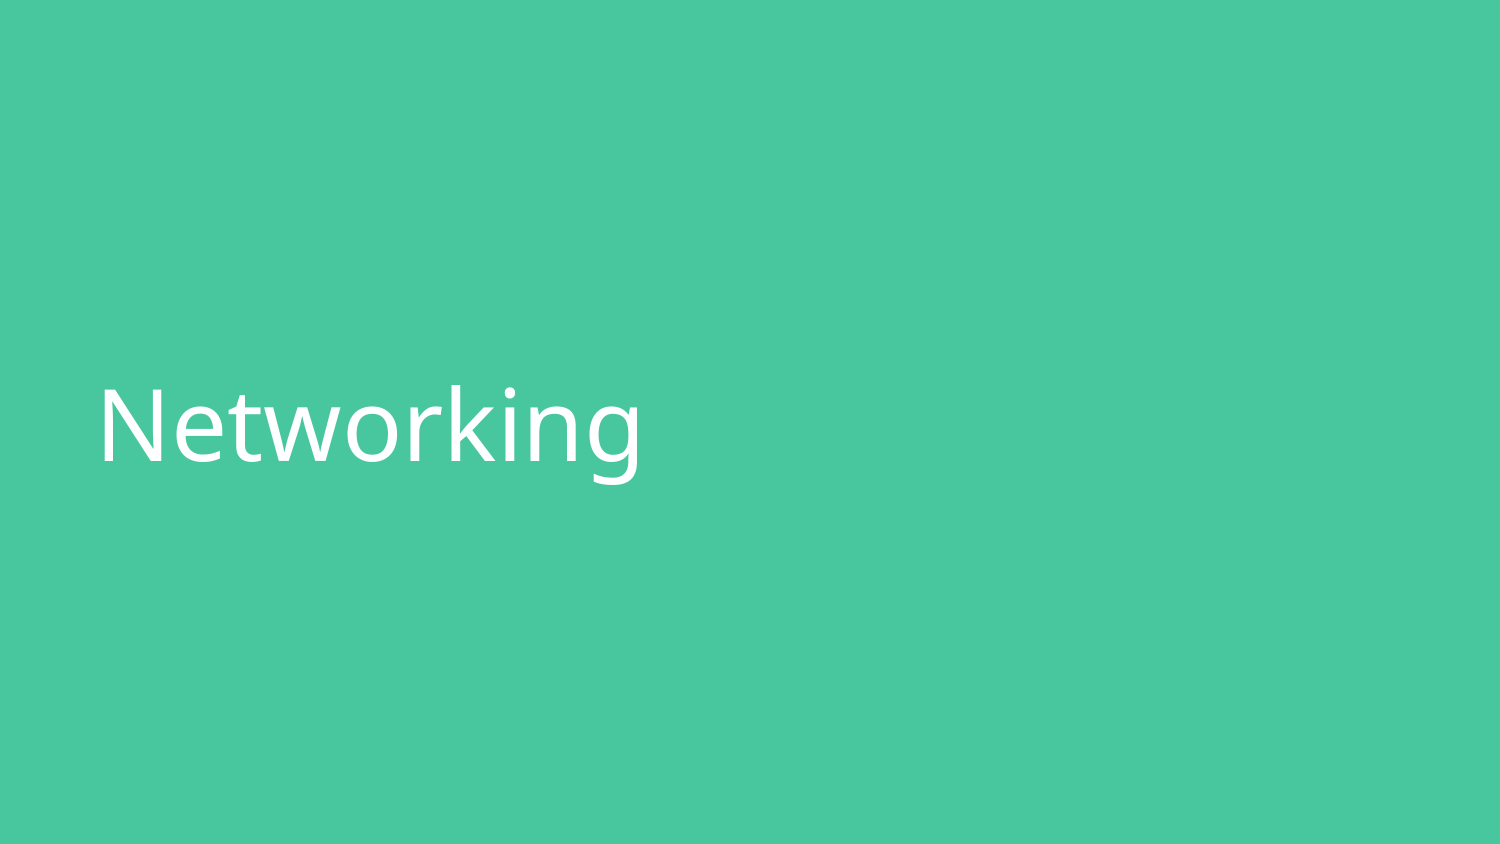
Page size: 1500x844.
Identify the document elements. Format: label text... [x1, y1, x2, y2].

title Networking [79, 85, 1130, 758]
